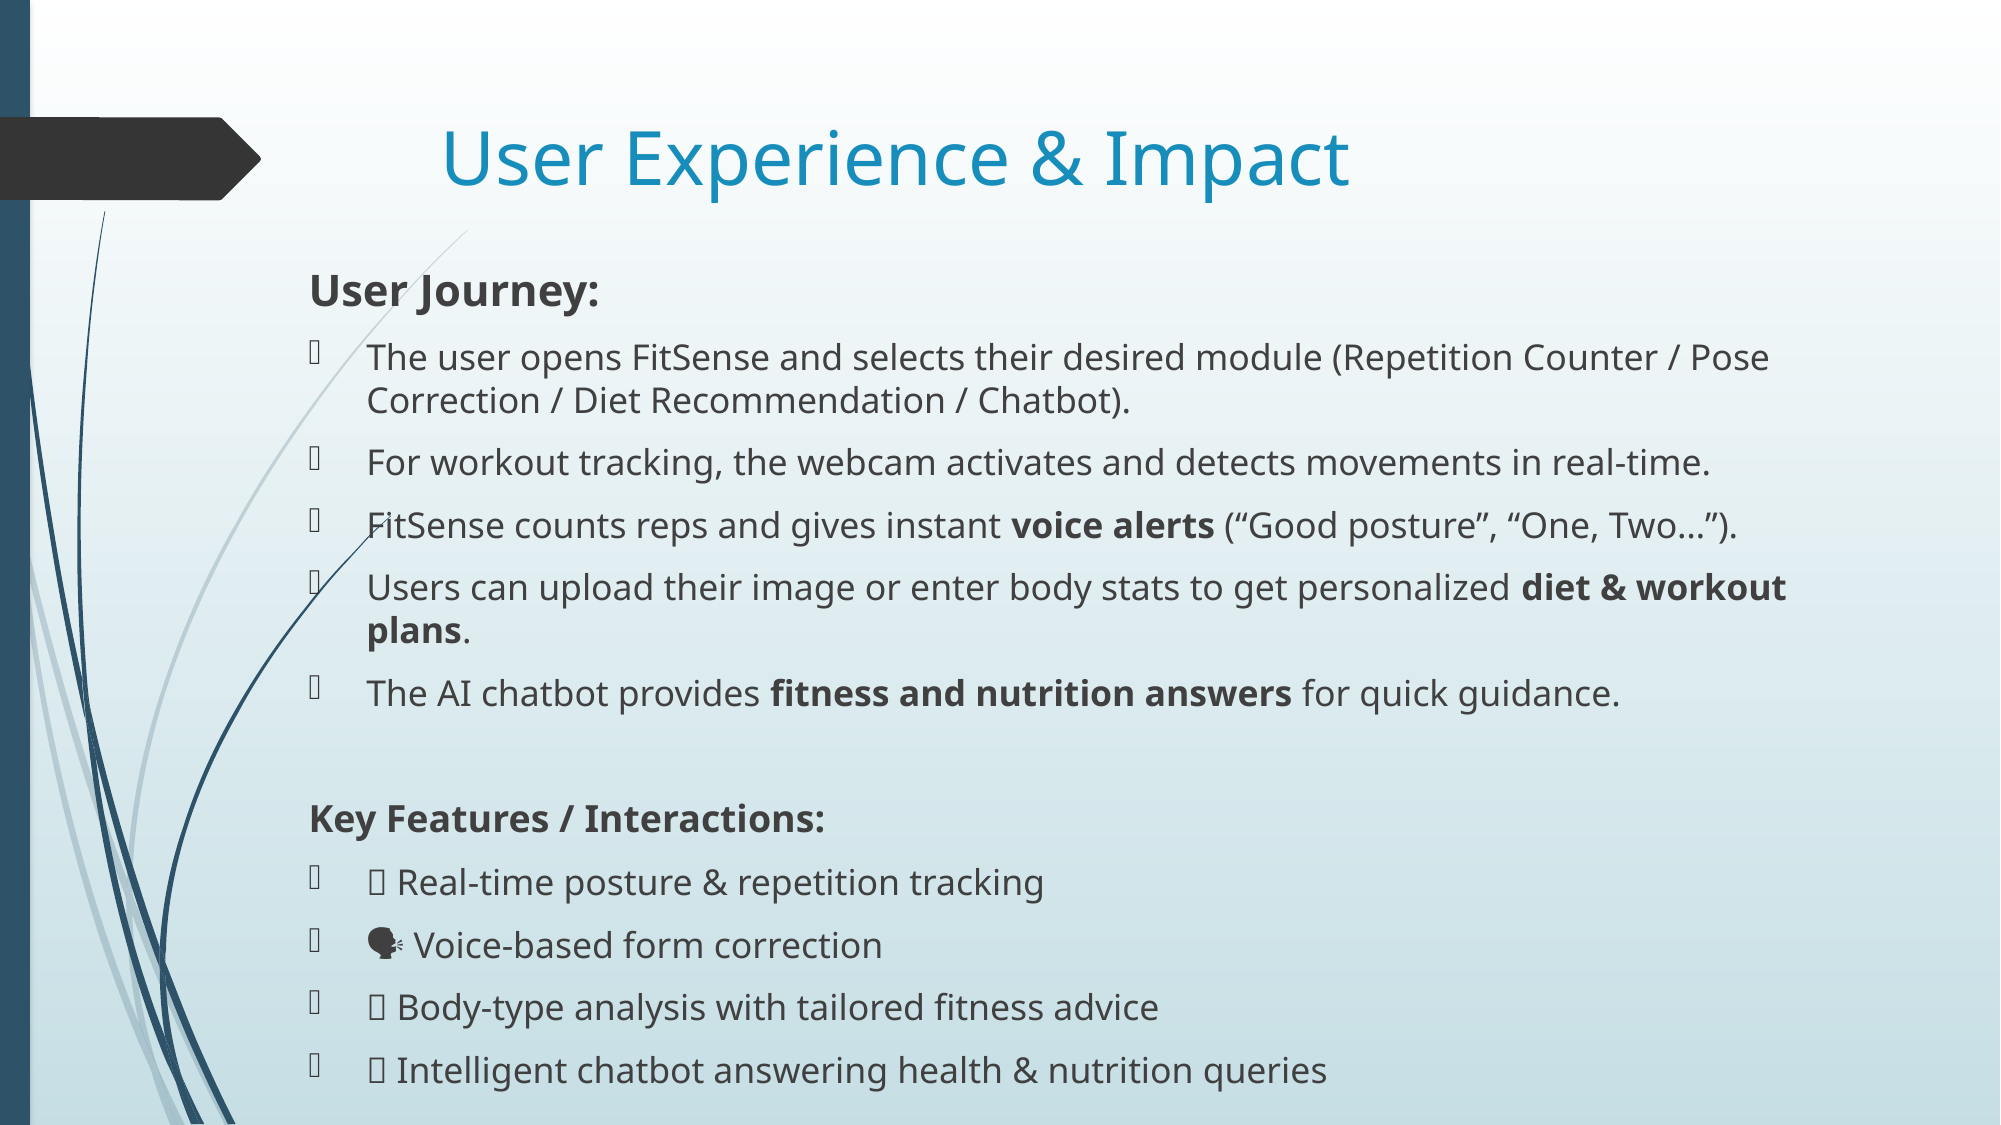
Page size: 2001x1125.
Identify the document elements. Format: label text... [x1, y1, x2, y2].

title User Experience & Impact [425, 102, 1888, 313]
list User Journey: The user opens FitSense and selects their desired module (Repetition Counter / Pose Correction / Diet Recommendation / Chatbot). For workout tracking, the webcam activates and detects movements in real-time. FitSense counts reps and gives instant voice alerts (“Good posture”, “One, Two…”). Users can upload their image or enter body stats to get personalized diet & workout plans. The AI chatbot provides fitness and nutrition answers for quick guidance. Key Features / Interactions: 🎥 Real-time posture & repetition tracking 🗣️ Voice-based form correction 📏 Body-type analysis with tailored fitness advice 💬 Intelligent chatbot answering health & nutrition queries [293, 255, 1863, 1103]
